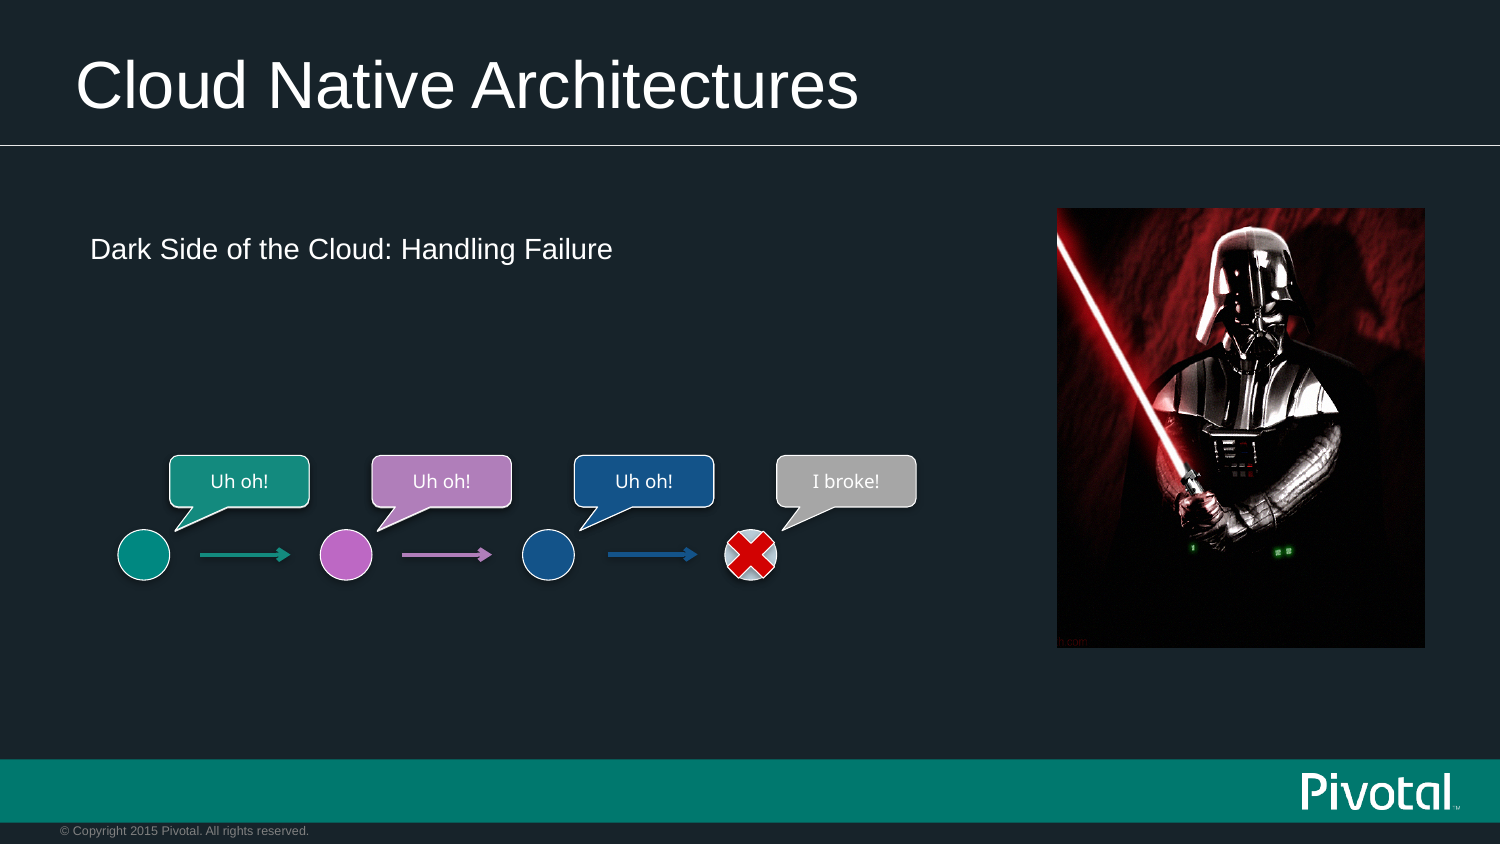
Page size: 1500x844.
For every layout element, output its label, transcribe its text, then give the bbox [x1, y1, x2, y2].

list Dark Side of the Cloud: Handling Failure [75, 181, 928, 719]
text_box [726, 530, 776, 579]
text_box Uh oh! [168, 454, 310, 532]
text_box Uh oh! [573, 454, 715, 532]
text_box [521, 528, 576, 581]
text_box [117, 528, 171, 581]
picture [1056, 208, 1426, 648]
text_box [319, 528, 373, 581]
title Cloud Native Architectures [75, 52, 1425, 113]
text_box [724, 551, 729, 564]
text_box Uh oh! [371, 454, 513, 532]
text_box [771, 550, 778, 564]
text_box [740, 528, 762, 538]
text_box I broke! [775, 454, 917, 532]
picture [1302, 773, 1460, 810]
